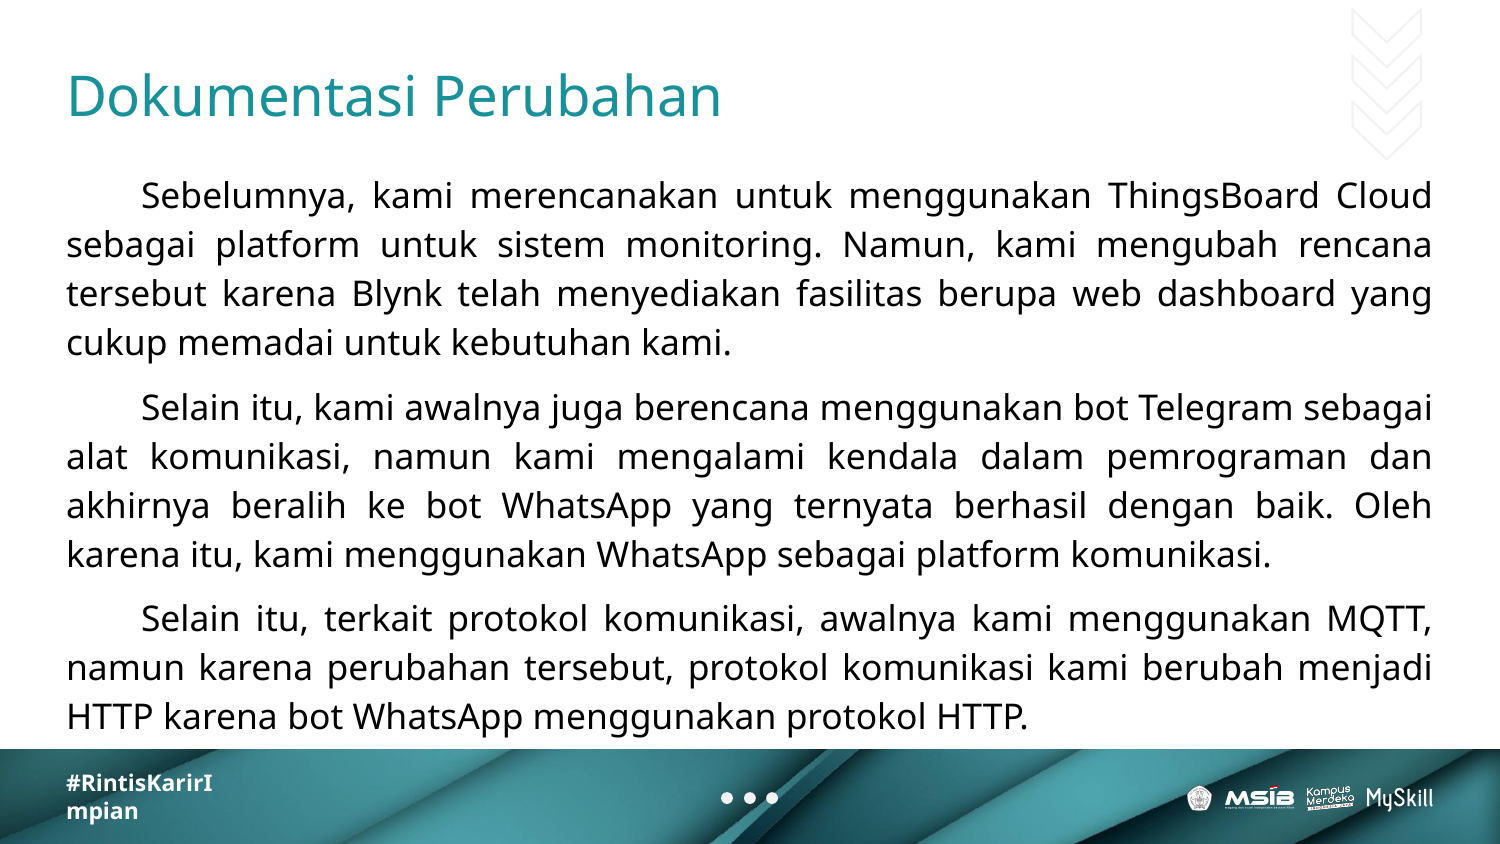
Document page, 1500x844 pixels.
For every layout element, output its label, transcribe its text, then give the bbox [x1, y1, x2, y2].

picture [0, 749, 1500, 844]
subtitle Sebelumnya, kami merencanakan untuk menggunakan ThingsBoard Cloud sebagai platform untuk sistem monitoring. Namun, kami mengubah rencana tersebut karena Blynk telah menyediakan fasilitas berupa web dashboard yang cukup memadai untuk kebutuhan kami. Selain itu, kami awalnya juga berencana menggunakan bot Telegram sebagai alat komunikasi, namun kami mengalami kendala dalam pemrograman dan akhirnya beralih ke bot WhatsApp yang ternyata berhasil dengan baik. Oleh karena itu, kami menggunakan WhatsApp sebagai platform komunikasi. Selain itu, terkait protokol komunikasi, awalnya kami menggunakan MQTT, namun karena perubahan tersebut, protokol komunikasi kami berubah menjadi HTTP karena bot WhatsApp menggunakan protokol HTTP. [51, 159, 1449, 750]
title Dokumentasi Perubahan [51, 47, 1449, 142]
